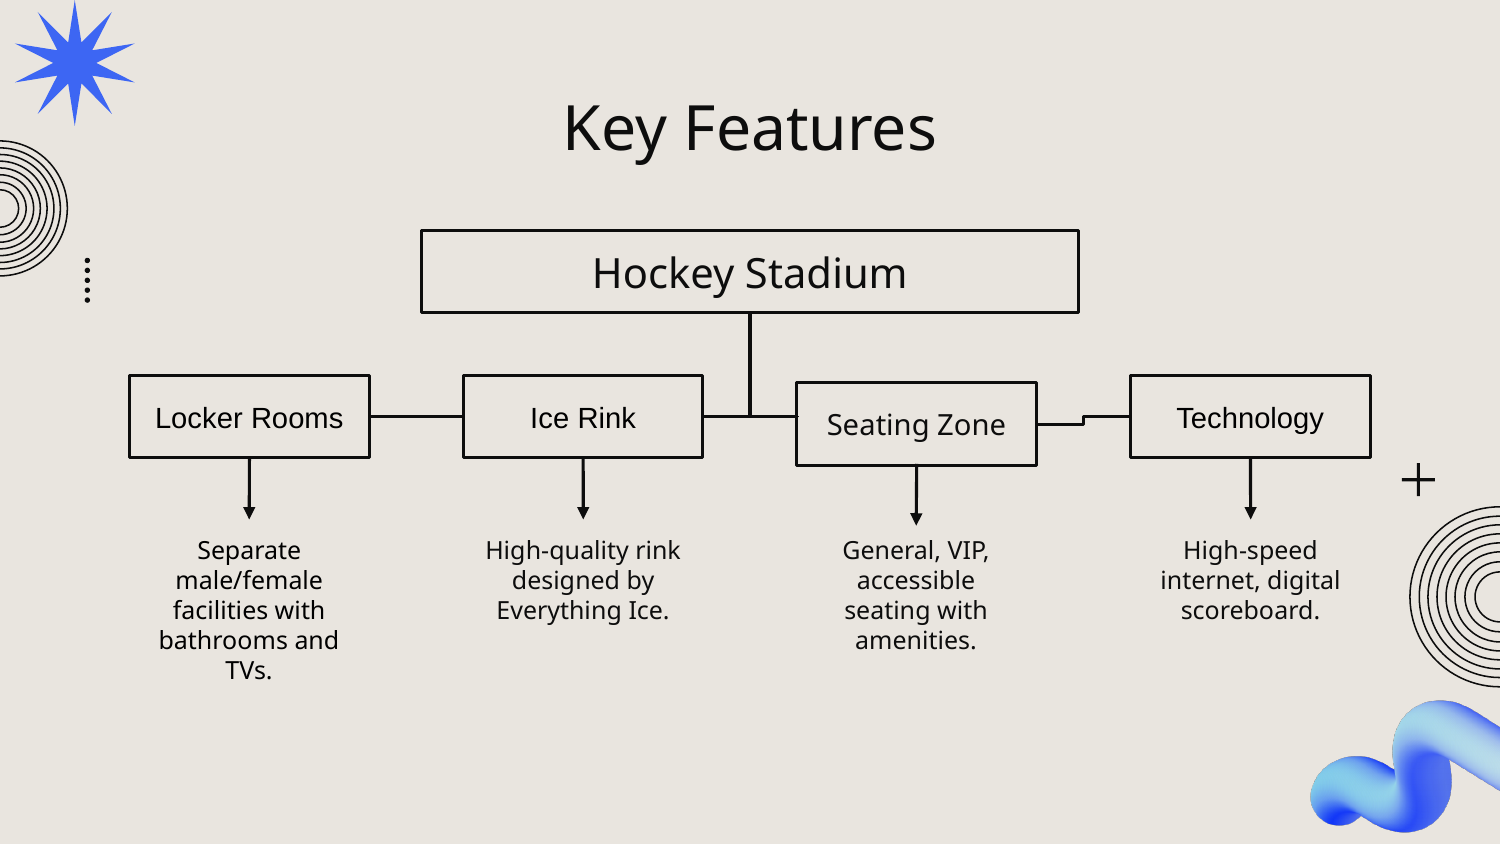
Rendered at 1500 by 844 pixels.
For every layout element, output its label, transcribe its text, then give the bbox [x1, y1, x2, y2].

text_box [1036, 416, 1131, 425]
text_box High-speed internet, digital scoreboard. [1130, 519, 1371, 654]
text_box Locker Rooms [129, 375, 370, 458]
text_box General, VIP, accessible seating with amenities. [796, 519, 1036, 680]
text_box Ice Rink [463, 375, 703, 458]
picture [1273, 515, 1500, 844]
text_box High-quality rink designed by Everything Ice. [463, 519, 703, 614]
text_box Seating Zone [796, 382, 1037, 466]
title Key Features [116, 72, 1383, 167]
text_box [674, 340, 720, 389]
text_box Hockey Stadium [421, 230, 1079, 313]
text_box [721, 340, 826, 389]
text_box Technology [1130, 375, 1371, 458]
text_box Separate male/female facilities with bathrooms and TVs. [129, 519, 370, 727]
